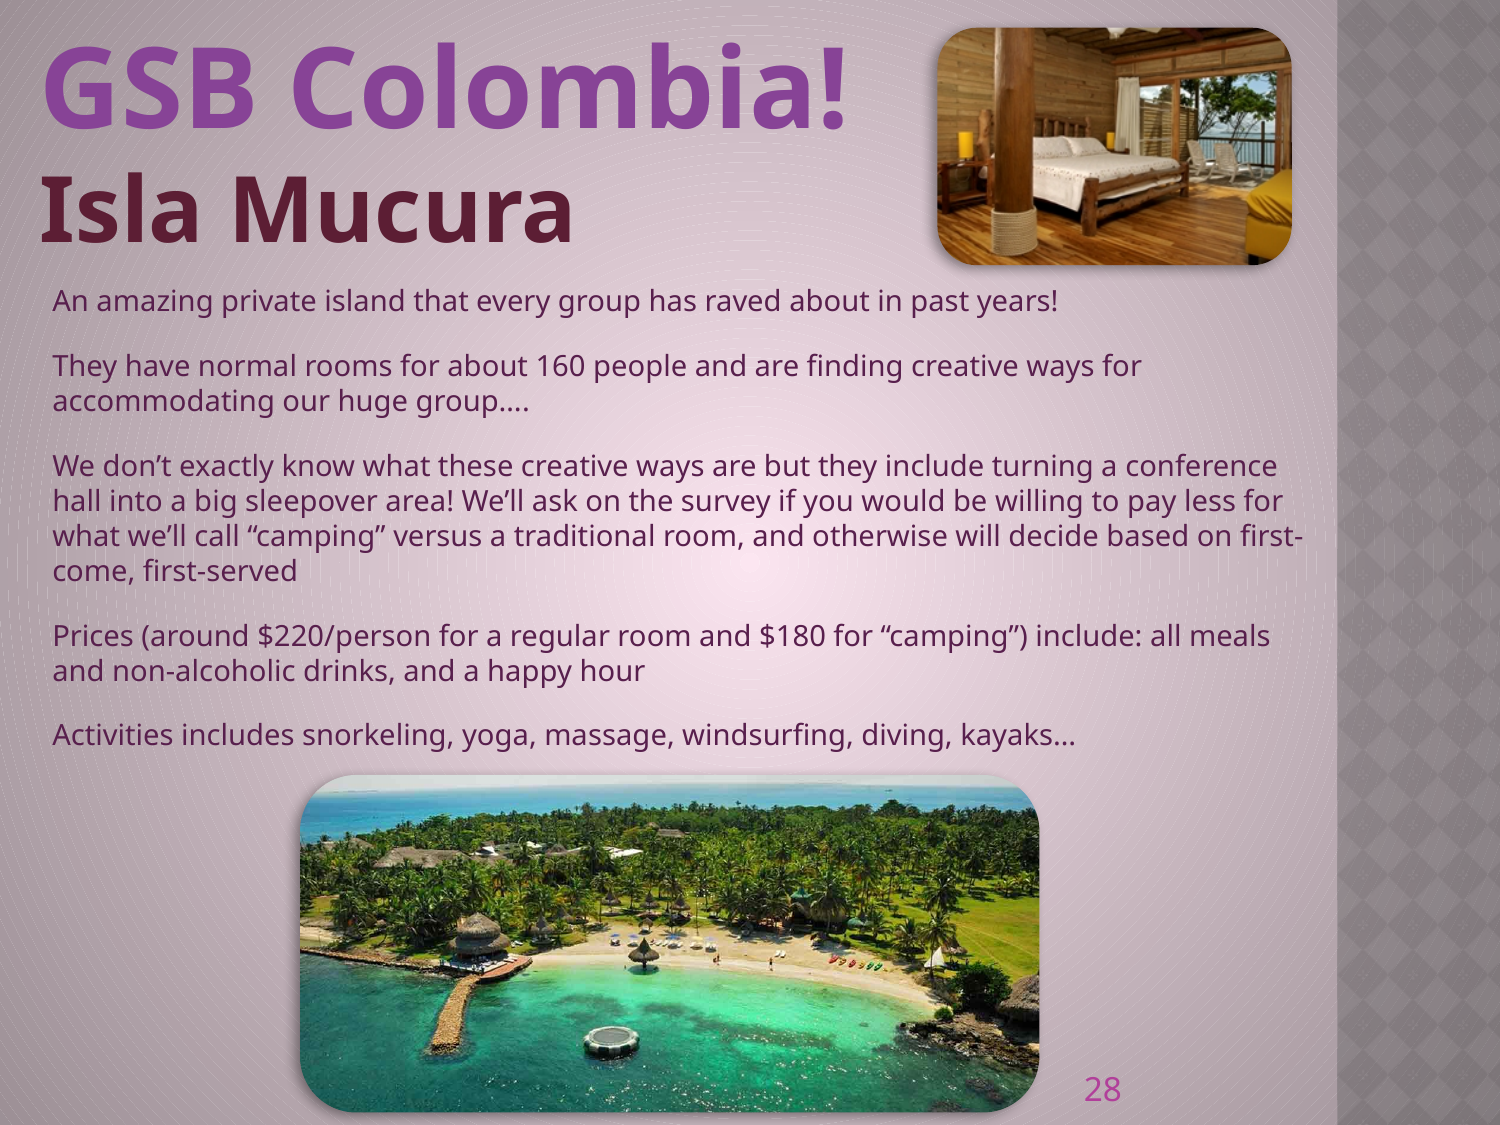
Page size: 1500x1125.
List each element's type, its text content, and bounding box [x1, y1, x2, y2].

picture [299, 774, 1040, 1113]
picture [936, 27, 1293, 266]
slide_number 28 [1044, 1075, 1122, 1113]
text_box An amazing private island that every group has raved about in past years! They have normal rooms for about 160 people and are finding creative ways for accommodating our huge group…. We don’t exactly know what these creative ways are but they include turning a conference hall into a big sleepover area! We’ll ask on the survey if you would be willing to pay less for what we’ll call “camping” versus a traditional room, and otherwise will decide based on first-come, first-served Prices (around $220/person for a regular room and $180 for “camping”) include: all meals and non-alcoholic drinks, and a happy hour Activities includes snorkeling, yoga, massage, windsurfing, diving, kayaks… [37, 274, 1338, 760]
text_box GSB Colombia! Isla Mucura [24, 8, 1500, 848]
